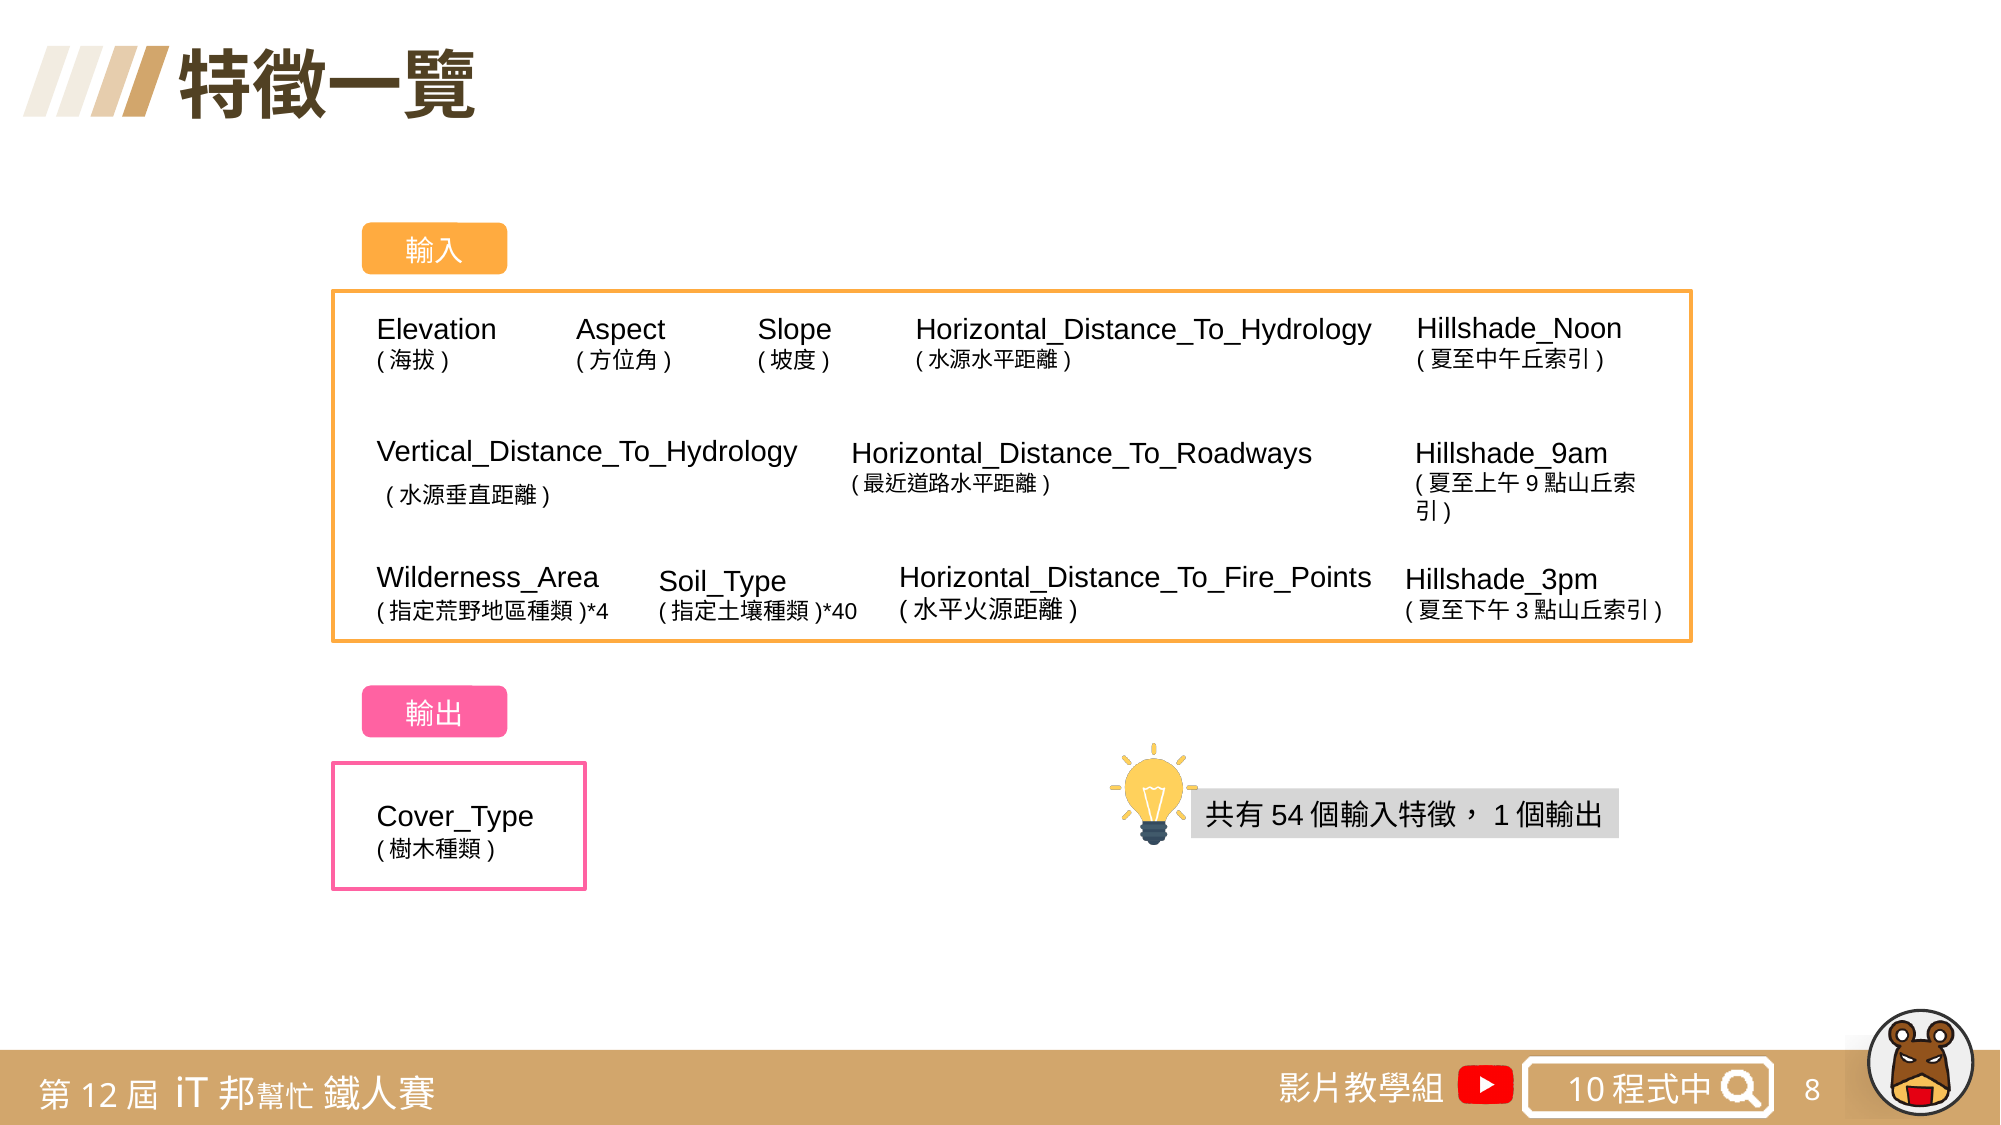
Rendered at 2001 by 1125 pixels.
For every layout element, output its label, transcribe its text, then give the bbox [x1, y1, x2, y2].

picture [1410, 962, 1774, 1125]
list 特徵一覽 [162, 40, 1691, 138]
text_box 輸出 [390, 687, 479, 738]
text_box [332, 290, 1691, 641]
picture [1102, 743, 1204, 845]
text_box [361, 685, 508, 738]
picture [1871, 1012, 1971, 1112]
text_box 輸入 [390, 224, 479, 275]
text_box [332, 763, 585, 889]
text_box 共有54個輸入特徵，1個輸出 [1204, 788, 1619, 839]
